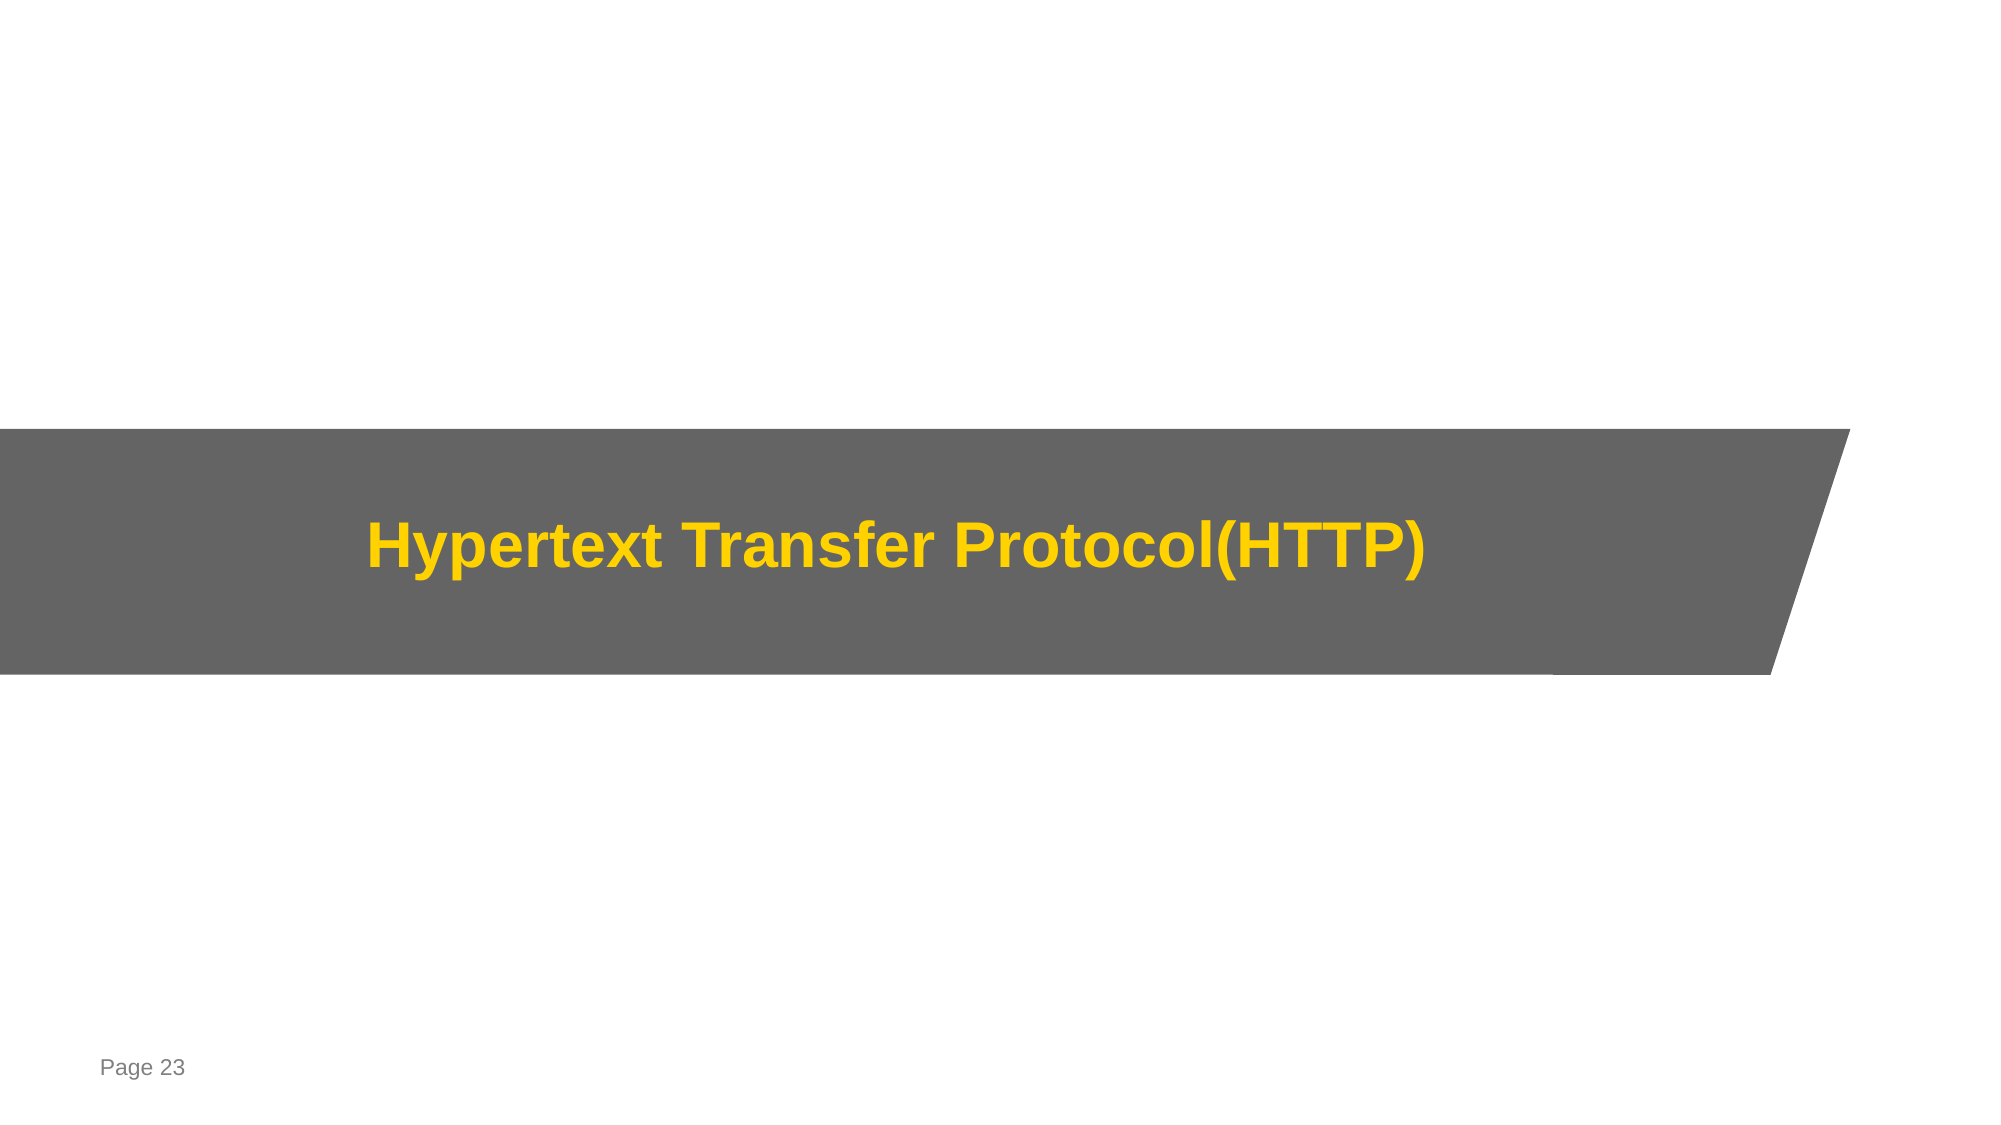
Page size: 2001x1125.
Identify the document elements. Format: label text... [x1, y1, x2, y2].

list Hypertext Transfer Protocol(HTTP) [119, 505, 1674, 622]
